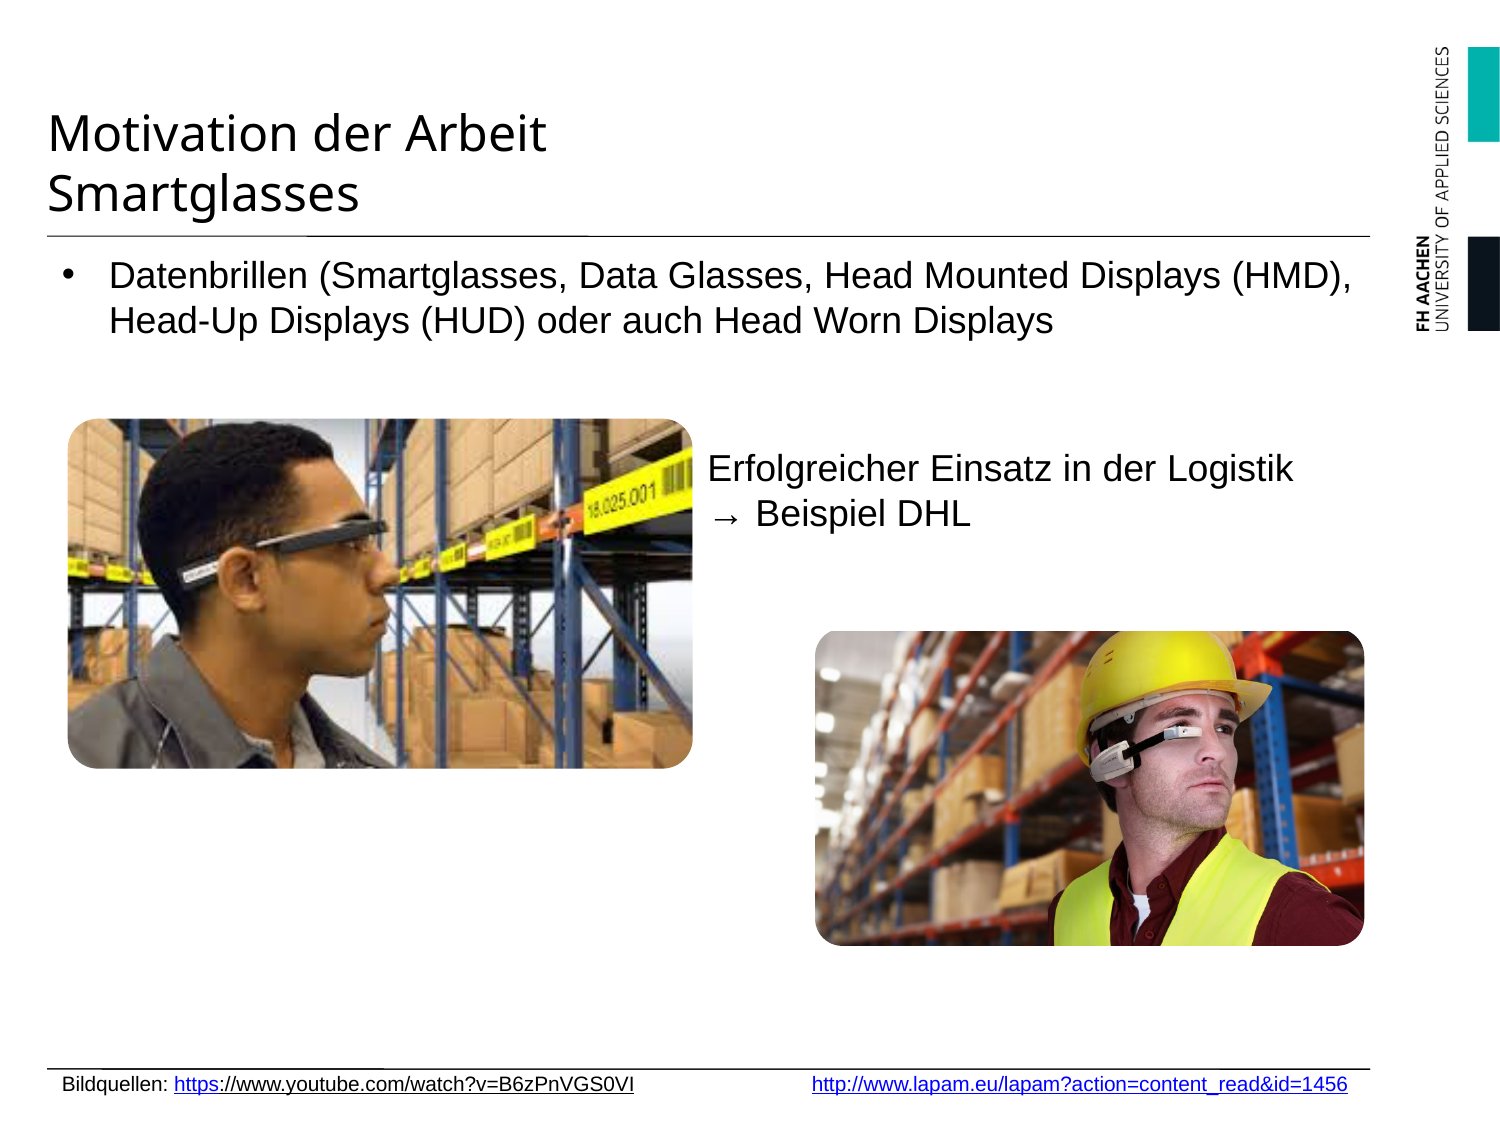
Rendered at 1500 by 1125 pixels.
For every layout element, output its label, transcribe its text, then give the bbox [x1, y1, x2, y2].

text_box Bildquellen: https://www.youtube.com/watch?v=B6zPnVGS0VI http://www.lapam.eu/lapam?action=content_read&id=1456 [47, 1062, 1441, 1125]
picture [1404, 47, 1500, 331]
title Motivation der Arbeit Smartglasses [47, 101, 1371, 220]
text_box Datenbrillen (Smartglasses, Data Glasses, Head Mounted Displays (HMD), Head-Up Displays (HUD) oder auch Head Worn Displays [47, 243, 1370, 394]
text_box Erfolgreicher Einsatz in der Logistik → Beispiel DHL [699, 436, 1370, 631]
picture [67, 418, 693, 769]
picture [814, 628, 1365, 947]
